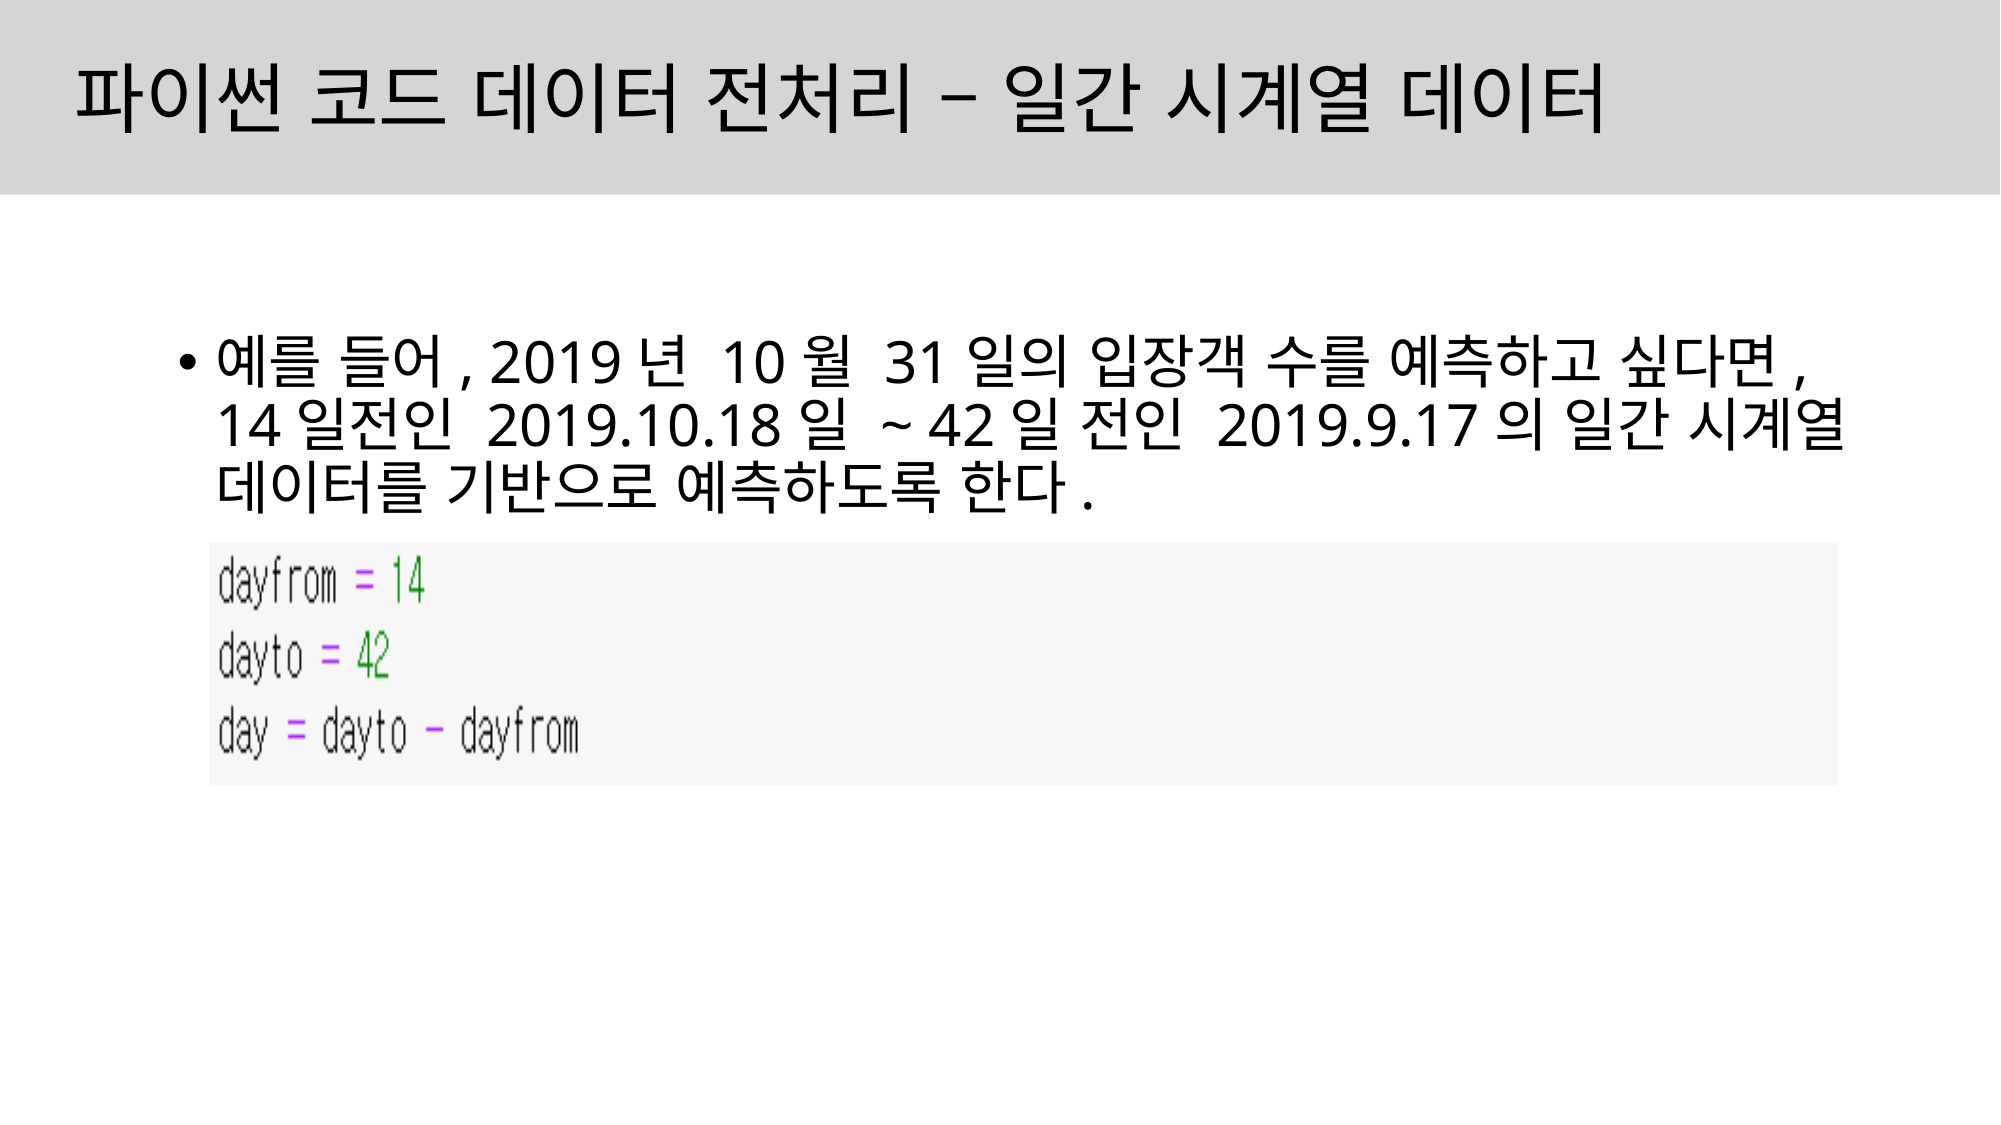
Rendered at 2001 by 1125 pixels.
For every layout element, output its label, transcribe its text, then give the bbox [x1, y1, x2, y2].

text_box [137, 301, 1863, 1015]
text_box [0, 0, 2000, 195]
text_box 파이썬 코드 데이터 전처리 – 일간 시계열 데이터 [59, 48, 1654, 157]
picture [209, 543, 1838, 786]
text_box 예를 들어, 2019년 10월 31일의 입장객 수를 예측하고 싶다면, 14일전인 2019.10.18일 ~ 42일 전인 2019.9.17의 일간 시계열 데이터를 기반으로 예측하도록 한다. [162, 326, 1888, 1040]
